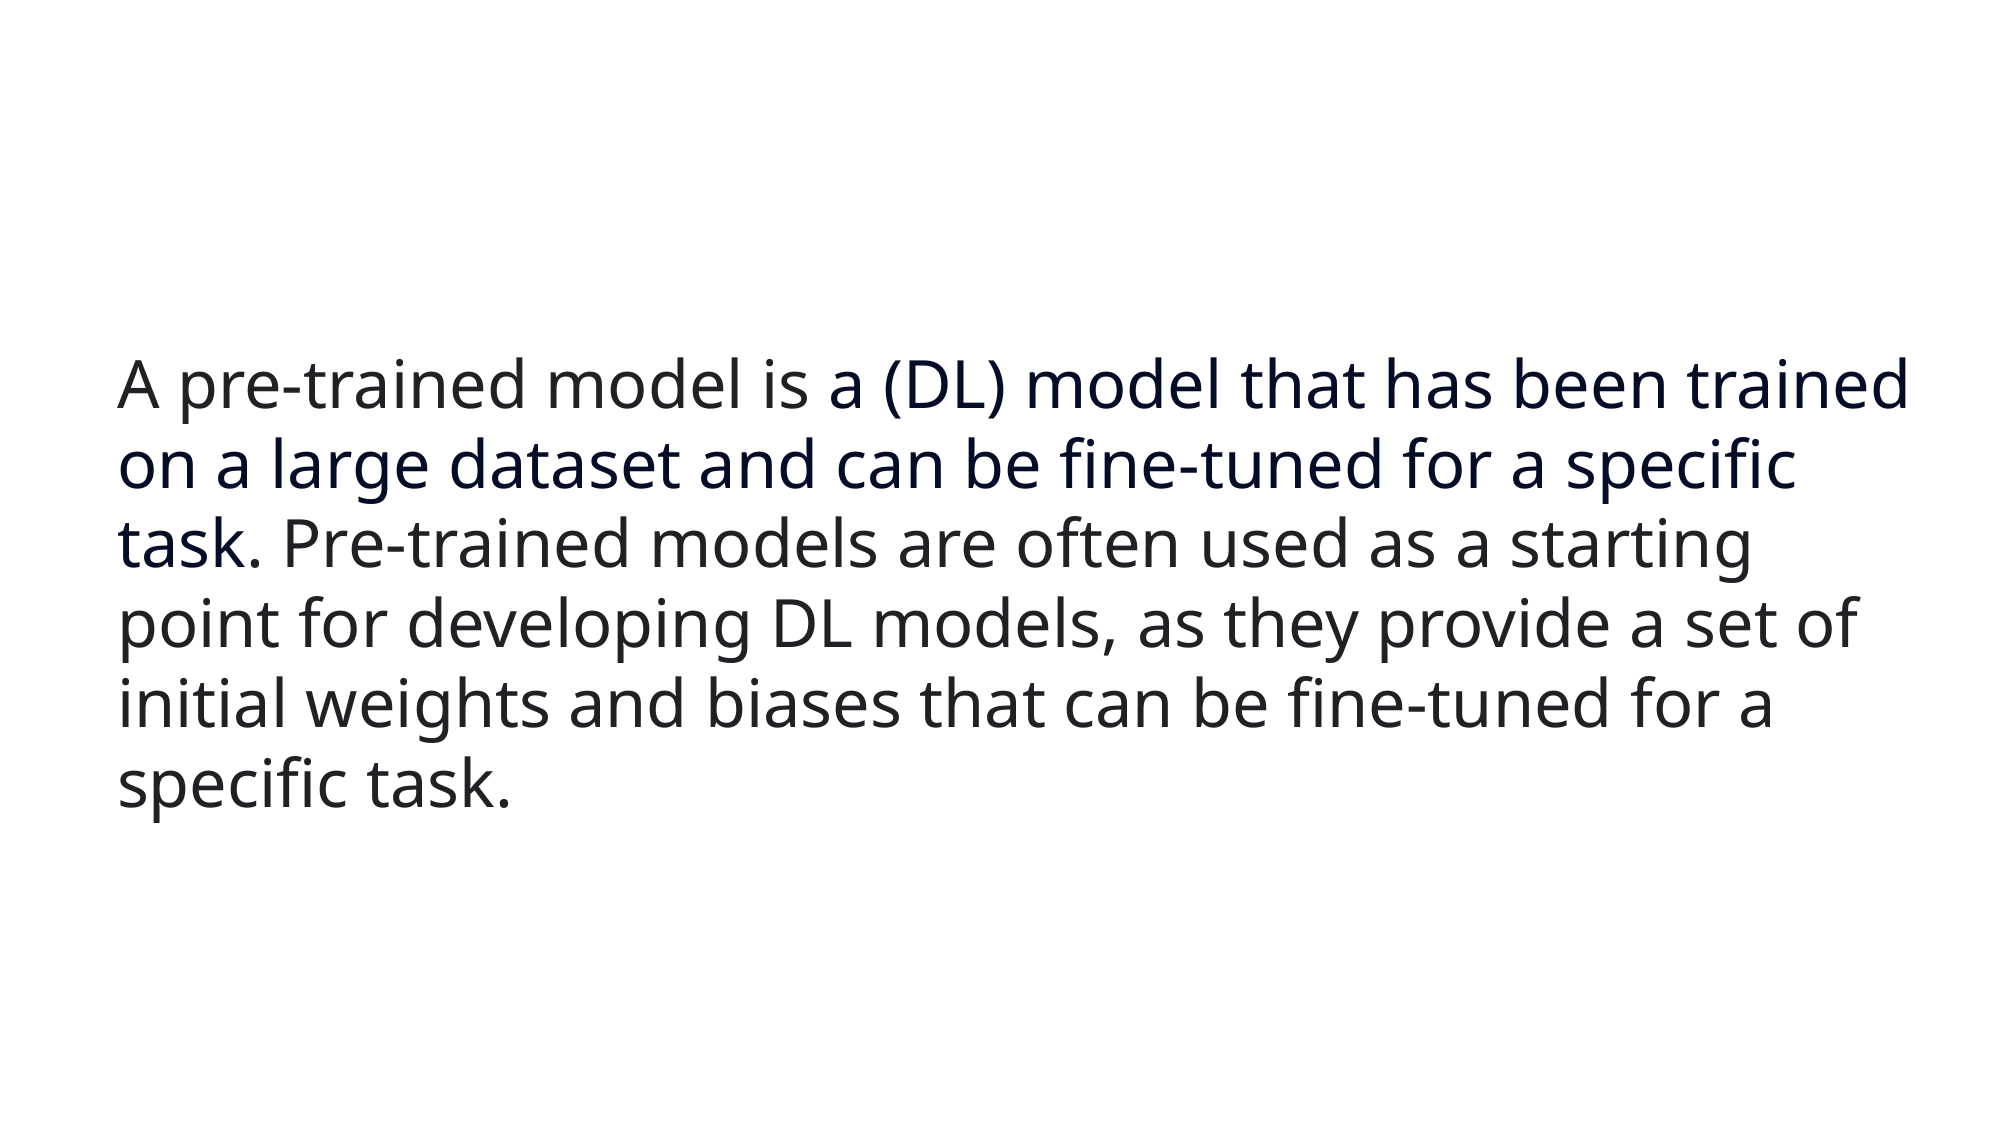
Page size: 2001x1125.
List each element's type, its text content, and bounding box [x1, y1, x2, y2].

text_box A pre-trained model is a (DL) model that has been trained on a large dataset and can be fine-tuned for a specific task. Pre-trained models are often used as a starting point for developing DL models, as they provide a set of initial weights and biases that can be fine-tuned for a specific task. [102, 334, 1932, 829]
